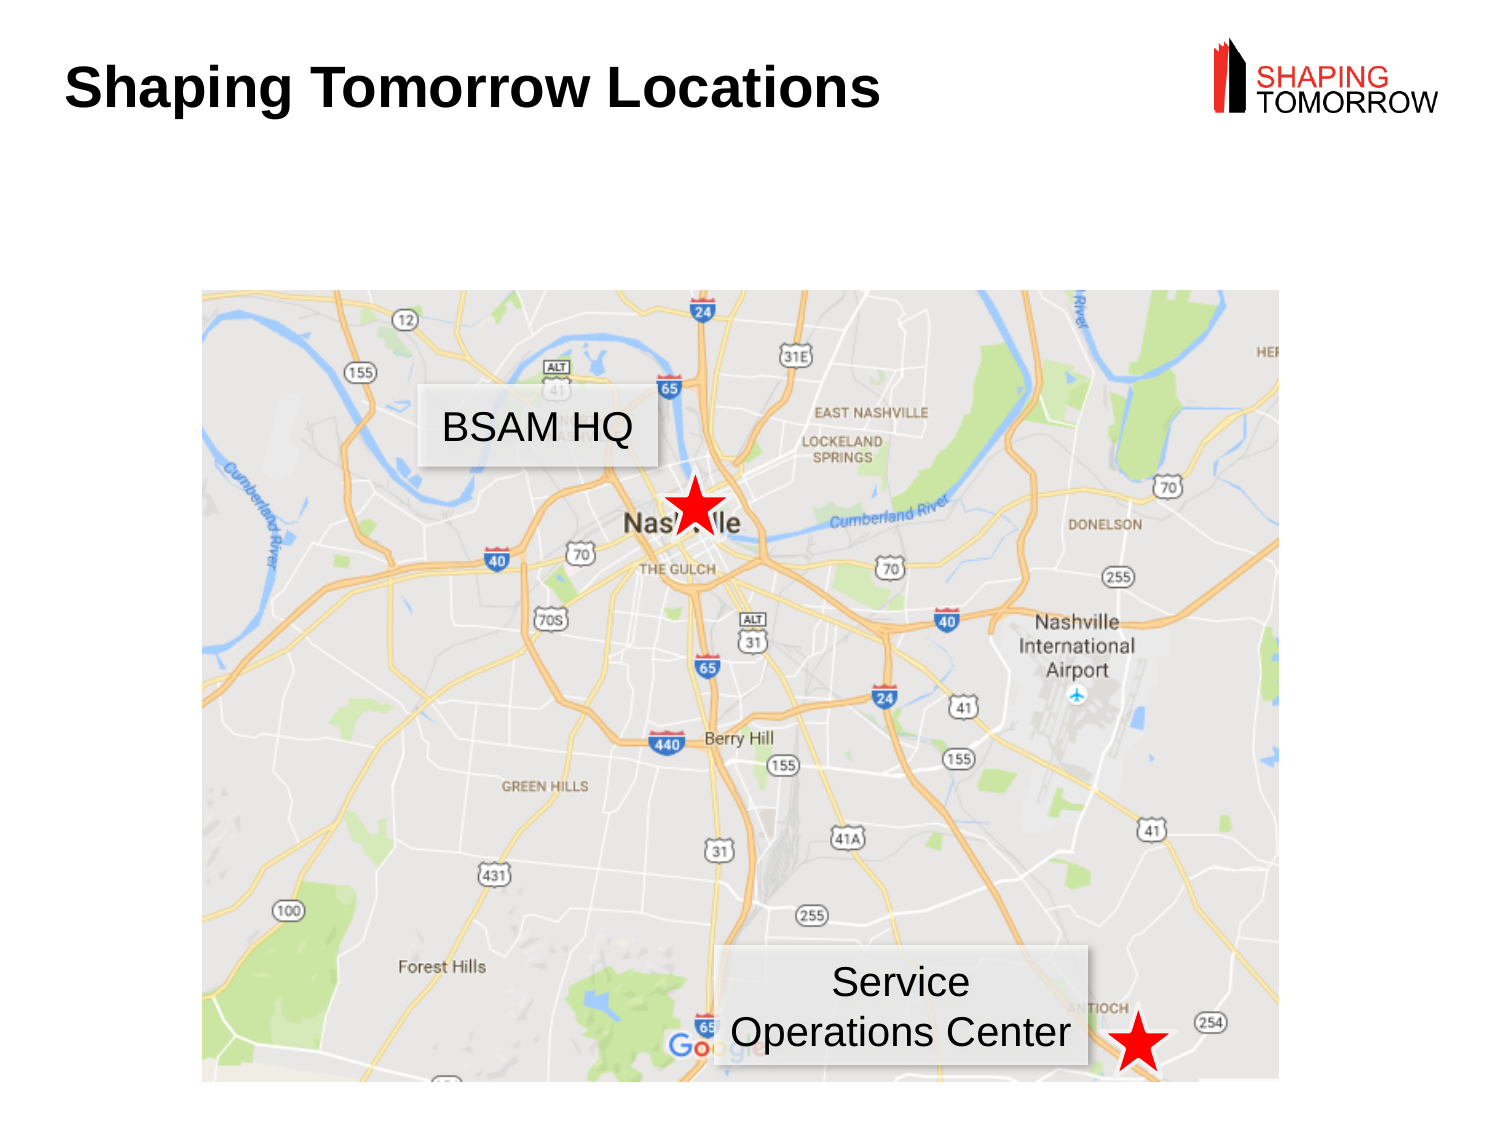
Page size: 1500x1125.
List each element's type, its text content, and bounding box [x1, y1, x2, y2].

picture [202, 290, 1279, 1082]
text_box Shaping Tomorrow Locations [49, 41, 1113, 127]
picture [1214, 37, 1438, 113]
